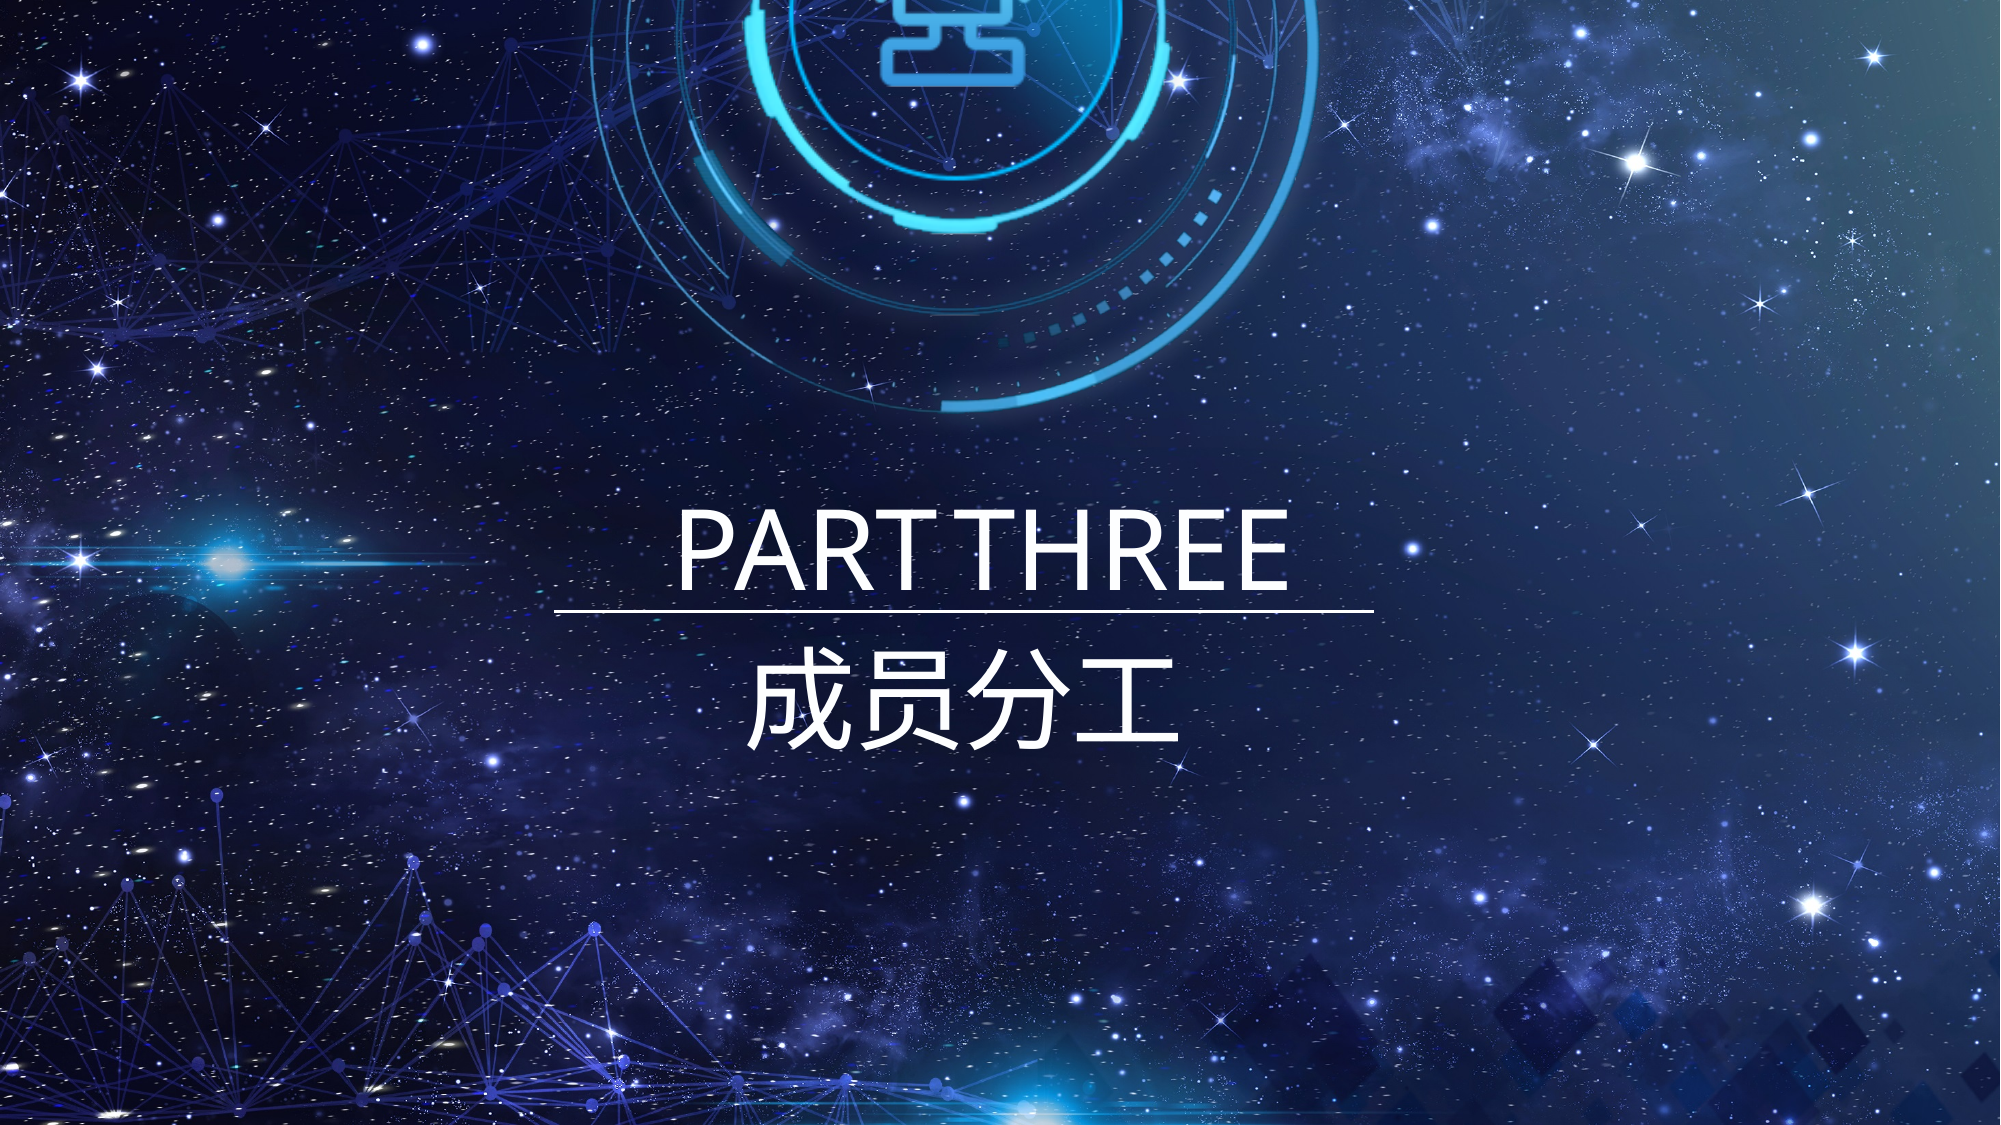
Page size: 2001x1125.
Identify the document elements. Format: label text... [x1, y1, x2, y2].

picture [0, 0, 2000, 1125]
picture [794, 0, 1114, 175]
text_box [643, 470, 1321, 611]
text_box 成员分工 [475, 622, 1454, 772]
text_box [643, 612, 1321, 623]
